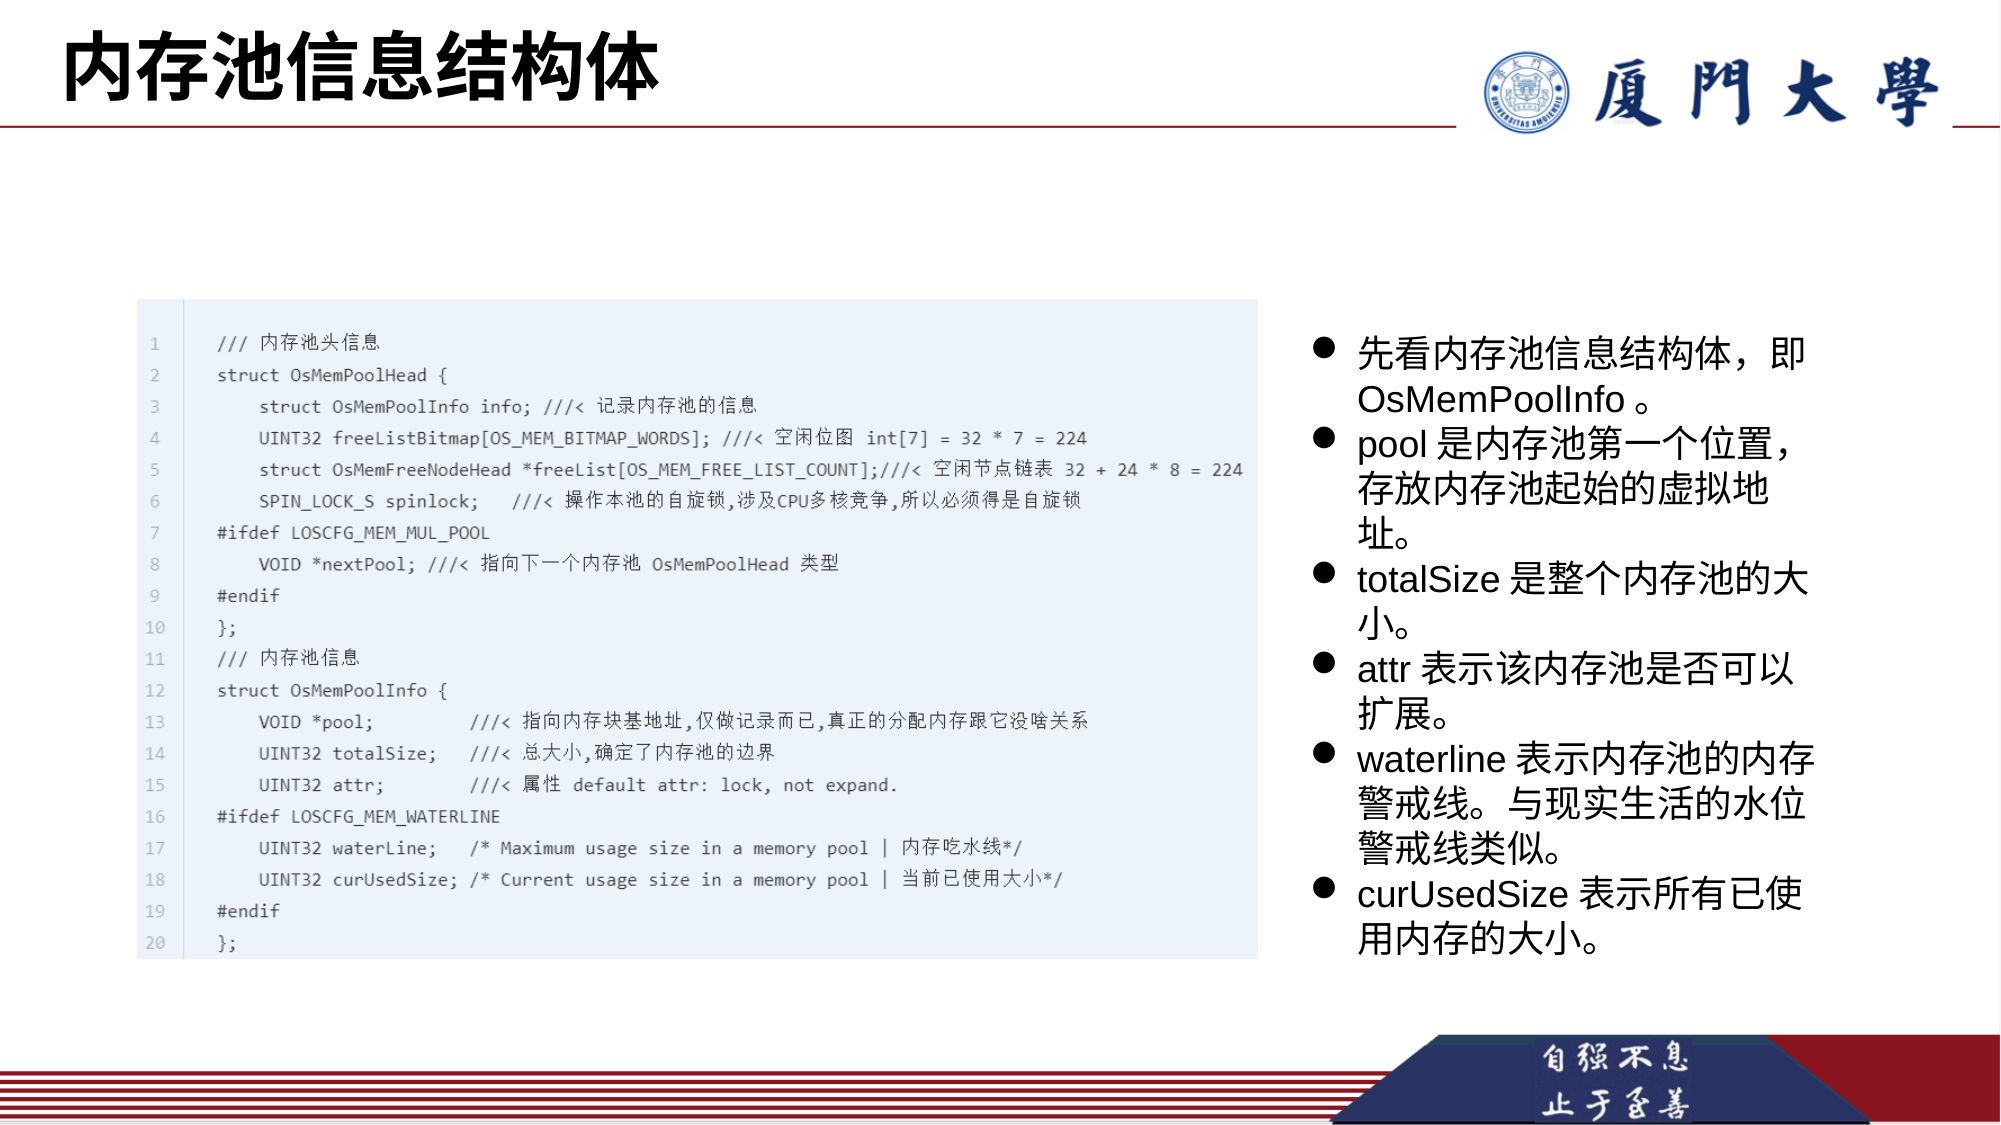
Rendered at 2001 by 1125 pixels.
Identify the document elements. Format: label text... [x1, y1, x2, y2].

text_box 先看内存池信息结构体，即OsMemPoolInfo。 pool是内存池第一个位置，存放内存池起始的虚拟地址。 totalSize是整个内存池的大小。 attr表示该内存池是否可以扩展。 waterline表示内存池的内存警戒线。与现实生活的水位警戒线类似。 curUsedSize表示所有已使用内存的大小。 [1295, 322, 1847, 968]
title 内存池信息结构体 [35, 9, 685, 120]
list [137, 298, 1258, 959]
picture [0, 0, 2001, 1125]
